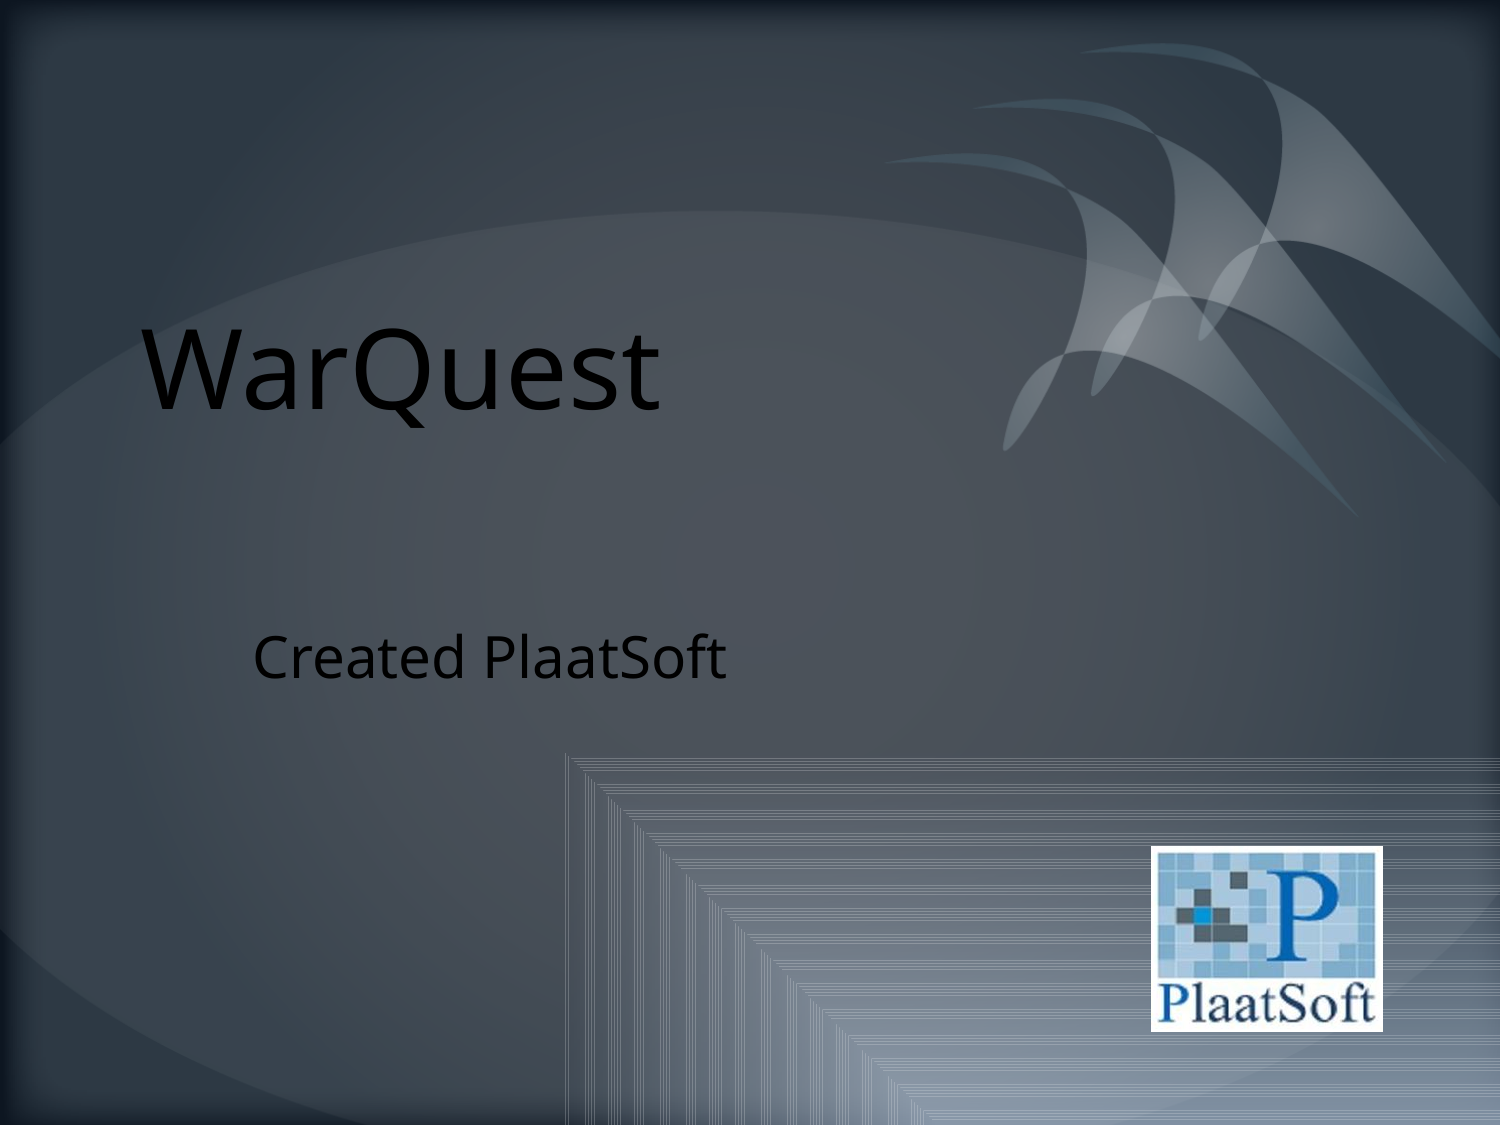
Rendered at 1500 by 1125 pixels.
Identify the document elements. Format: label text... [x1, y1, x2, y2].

title WarQuest [125, 287, 1013, 583]
subtitle Created PlaatSoft [237, 612, 1013, 888]
picture [0, 0, 1500, 1125]
